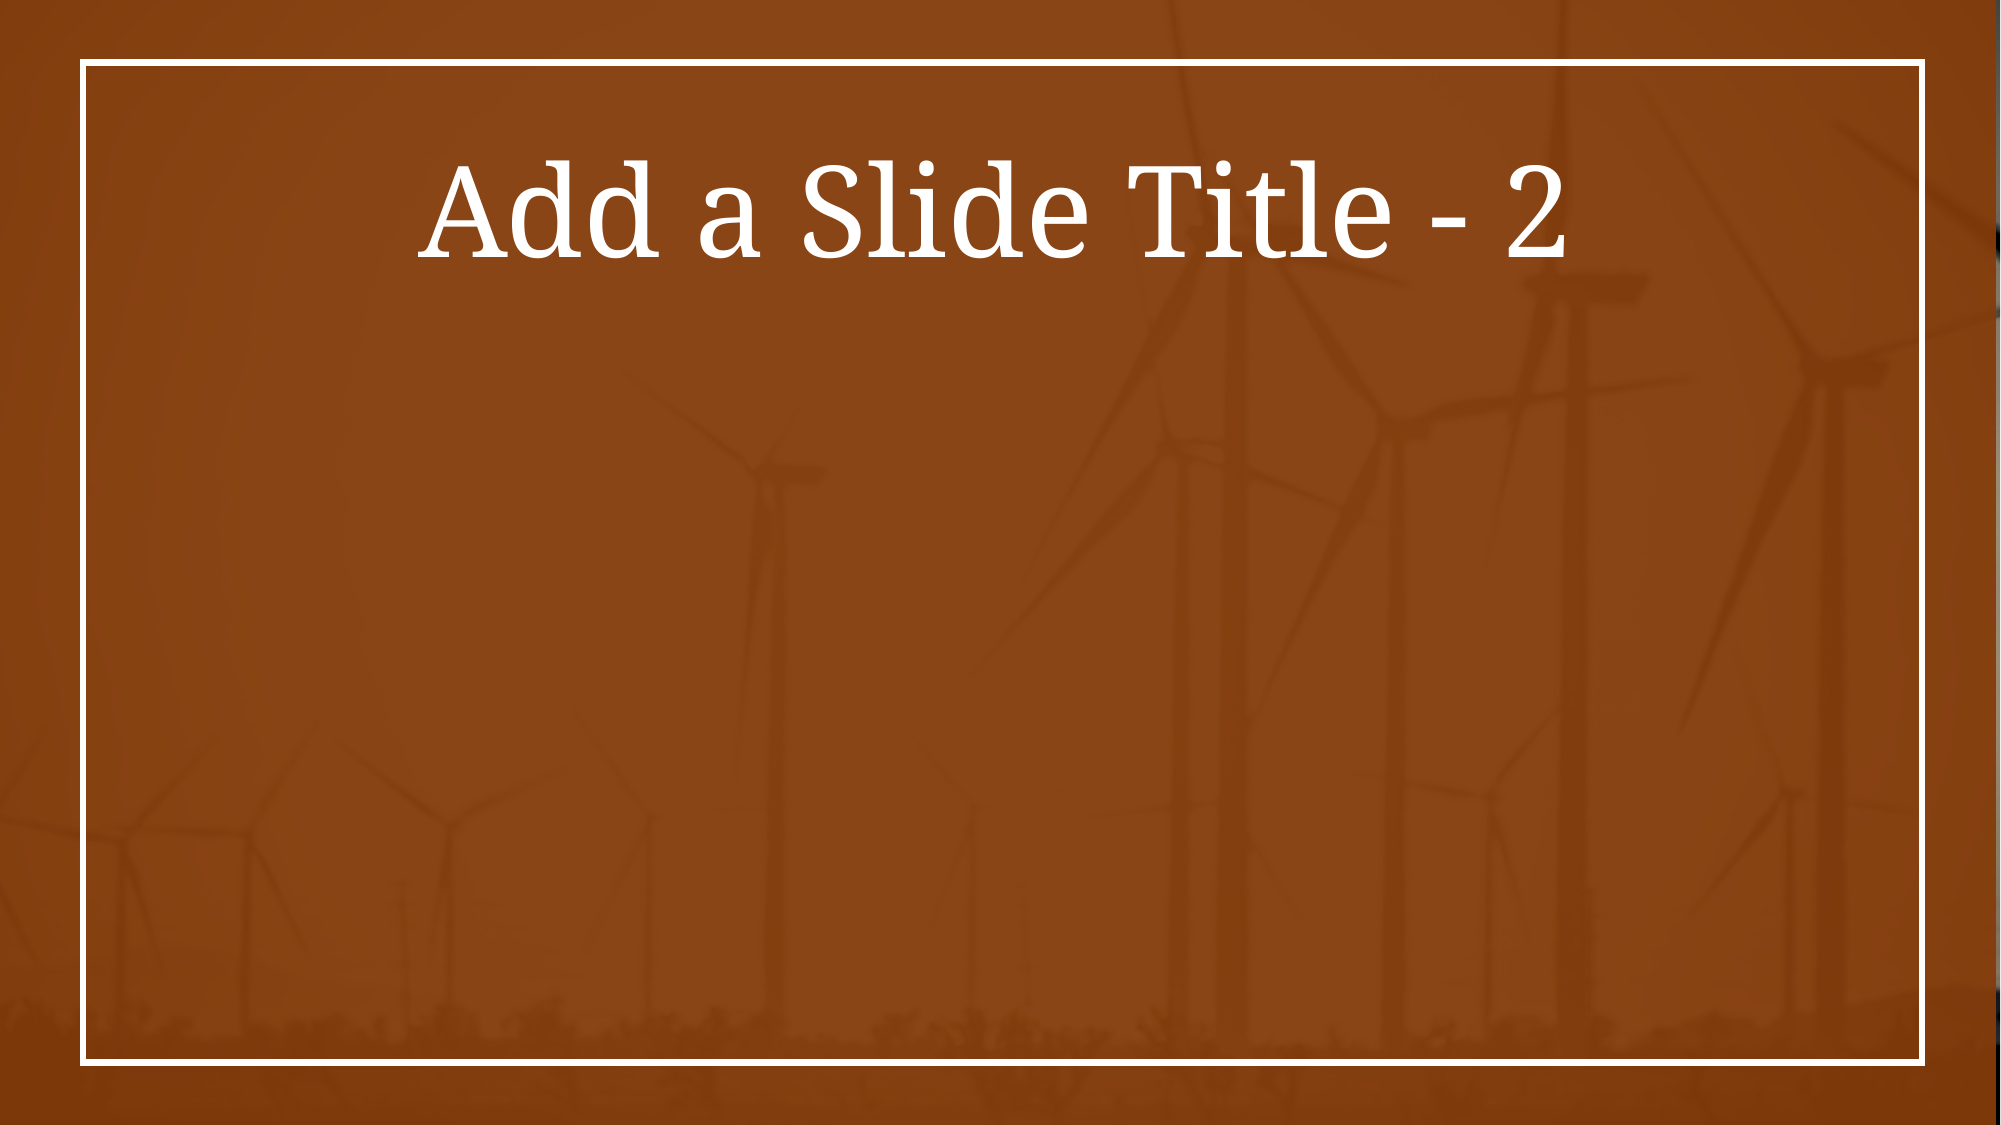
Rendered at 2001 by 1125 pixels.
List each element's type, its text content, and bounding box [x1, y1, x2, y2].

title Add a Slide Title - 2 [83, 92, 1909, 340]
picture [1996, 0, 2001, 1125]
